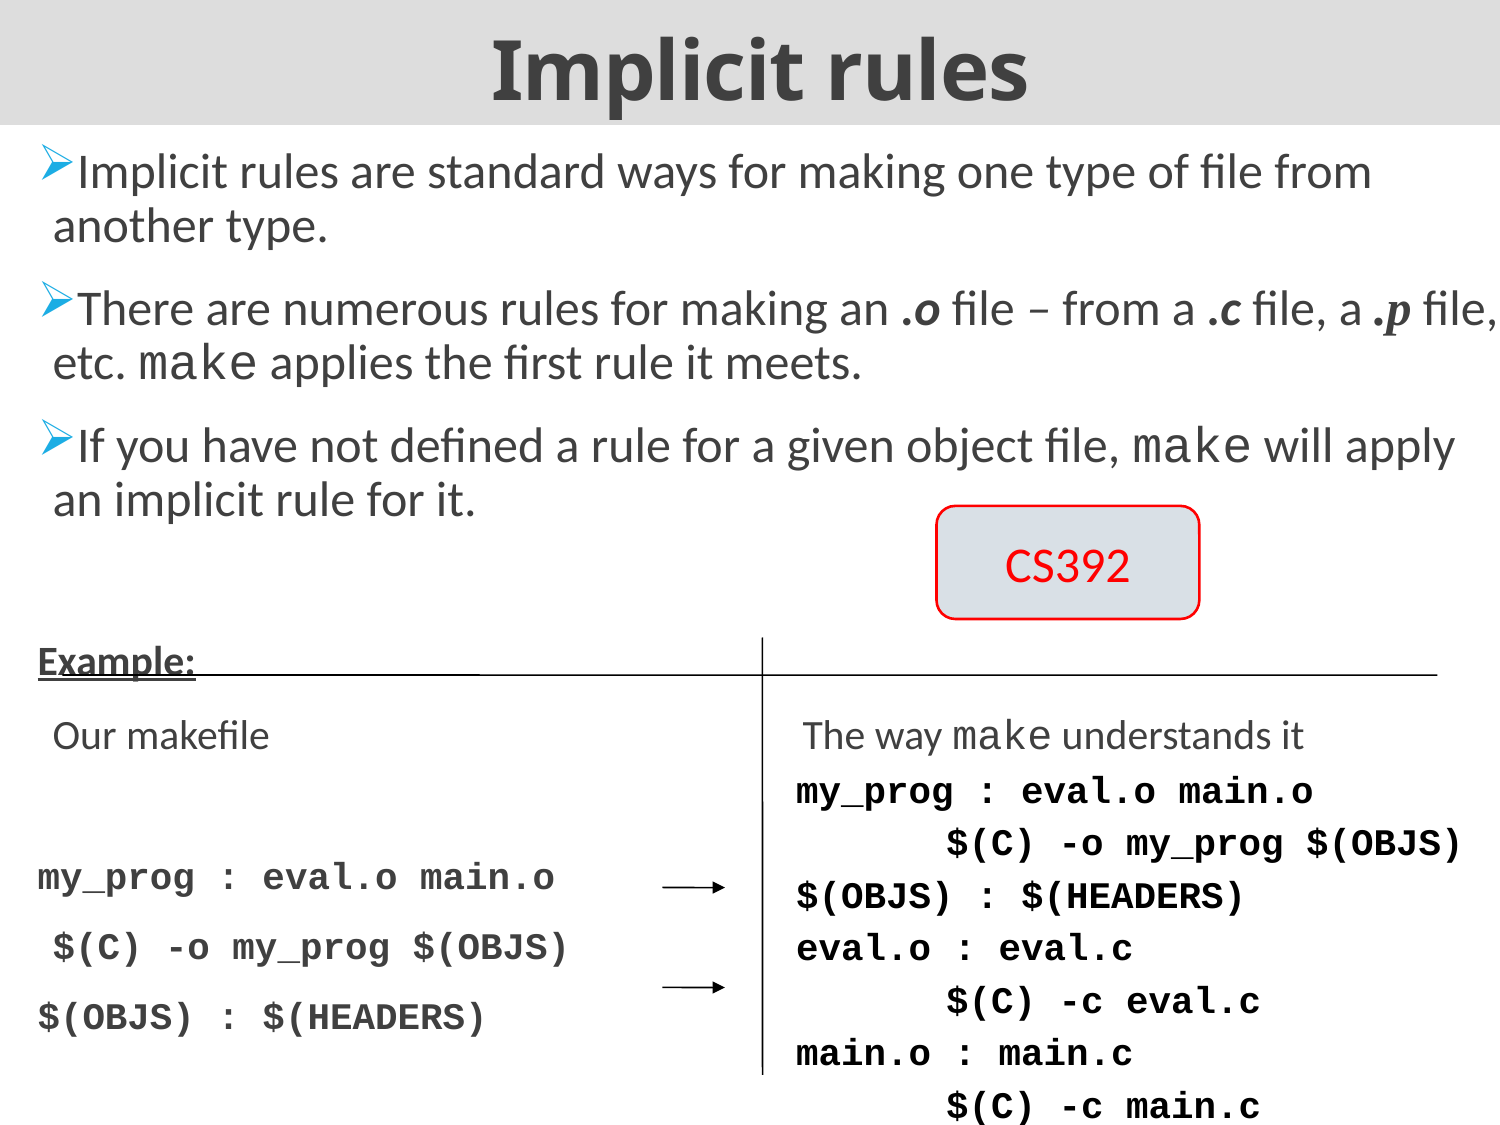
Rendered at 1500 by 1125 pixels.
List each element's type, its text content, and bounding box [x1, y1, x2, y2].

text_box [662, 981, 725, 994]
text_box CS392 [935, 504, 1201, 621]
text_box my_prog : eval.o main.o $(C) -o my_prog $(OBJS) $(OBJS) : $(HEADERS) eval.o : eval.c $(C) -c eval.c main.o : main.c $(C) -c main.c [781, 758, 1500, 1125]
list Implicit rules are standard ways for making one type of file from another type. There are numerous rules for making an .o file – from a .c file, a .p file, etc. make applies the first rule it meets. If you have not defined a rule for a given object file, make will apply an implicit rule for it. Example: Our makefile The way make understands it my_prog : eval.o main.o $(C) -o my_prog $(OBJS) $(OBJS) : $(HEADERS) [37, 137, 1500, 1088]
text_box [662, 881, 725, 894]
title Implicit rules [0, 0, 1500, 125]
